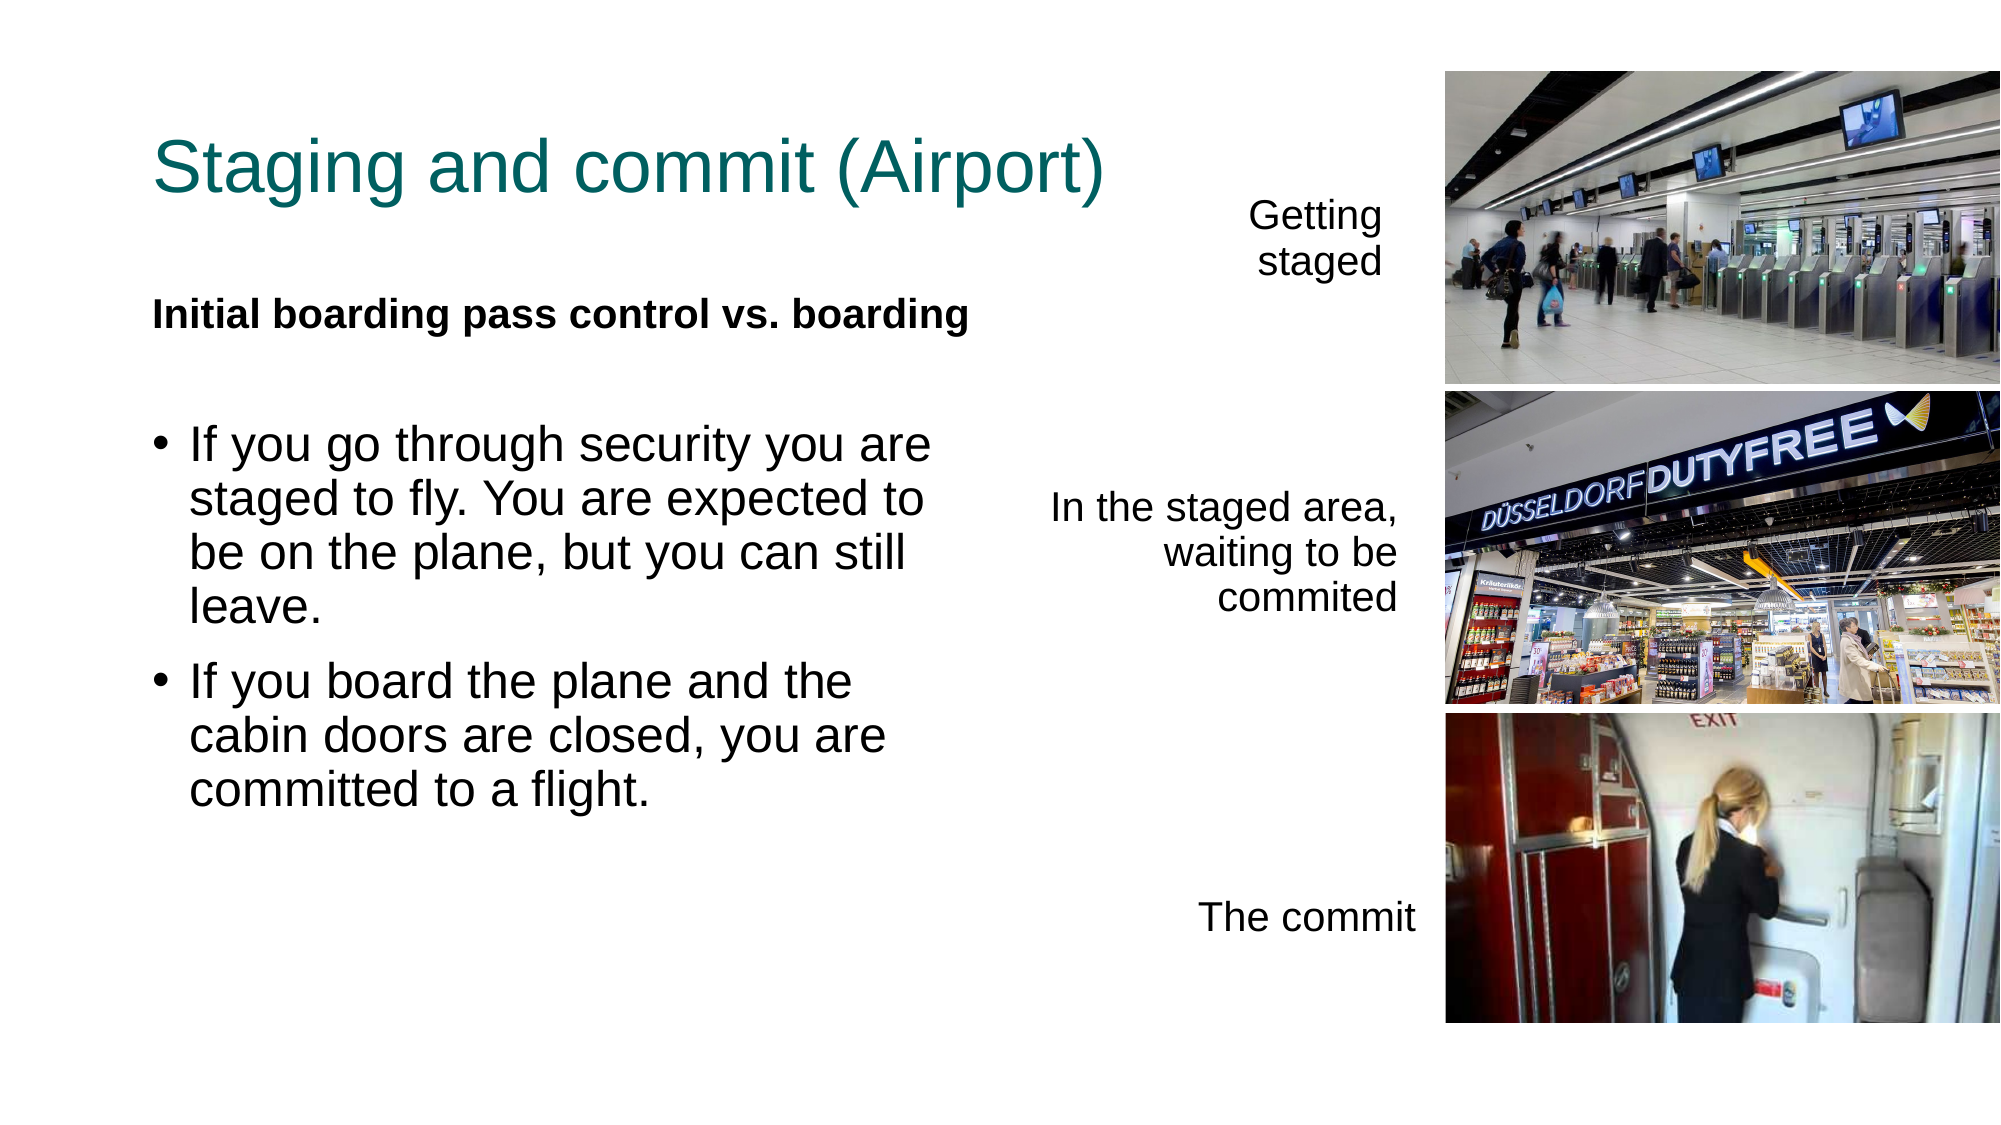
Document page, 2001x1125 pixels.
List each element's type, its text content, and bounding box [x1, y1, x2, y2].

picture [1445, 713, 2000, 1023]
text_box In the staged area, waiting to be commited [999, 394, 1413, 628]
picture [1445, 71, 2000, 384]
list If you go through security you are staged to fly. You are expected to be on the plane, but you can still leave. If you board the plane and the cabin doors are closed, you are committed to a flight. [137, 410, 1000, 678]
text_box Getting staged [1135, 156, 1398, 292]
list Initial boarding pass control vs. boarding [137, 278, 1136, 345]
text_box The commit [1183, 812, 1445, 948]
picture [1445, 391, 2000, 704]
title Staging and commit (Airport) [137, 59, 2000, 278]
text_box [137, 678, 1000, 881]
